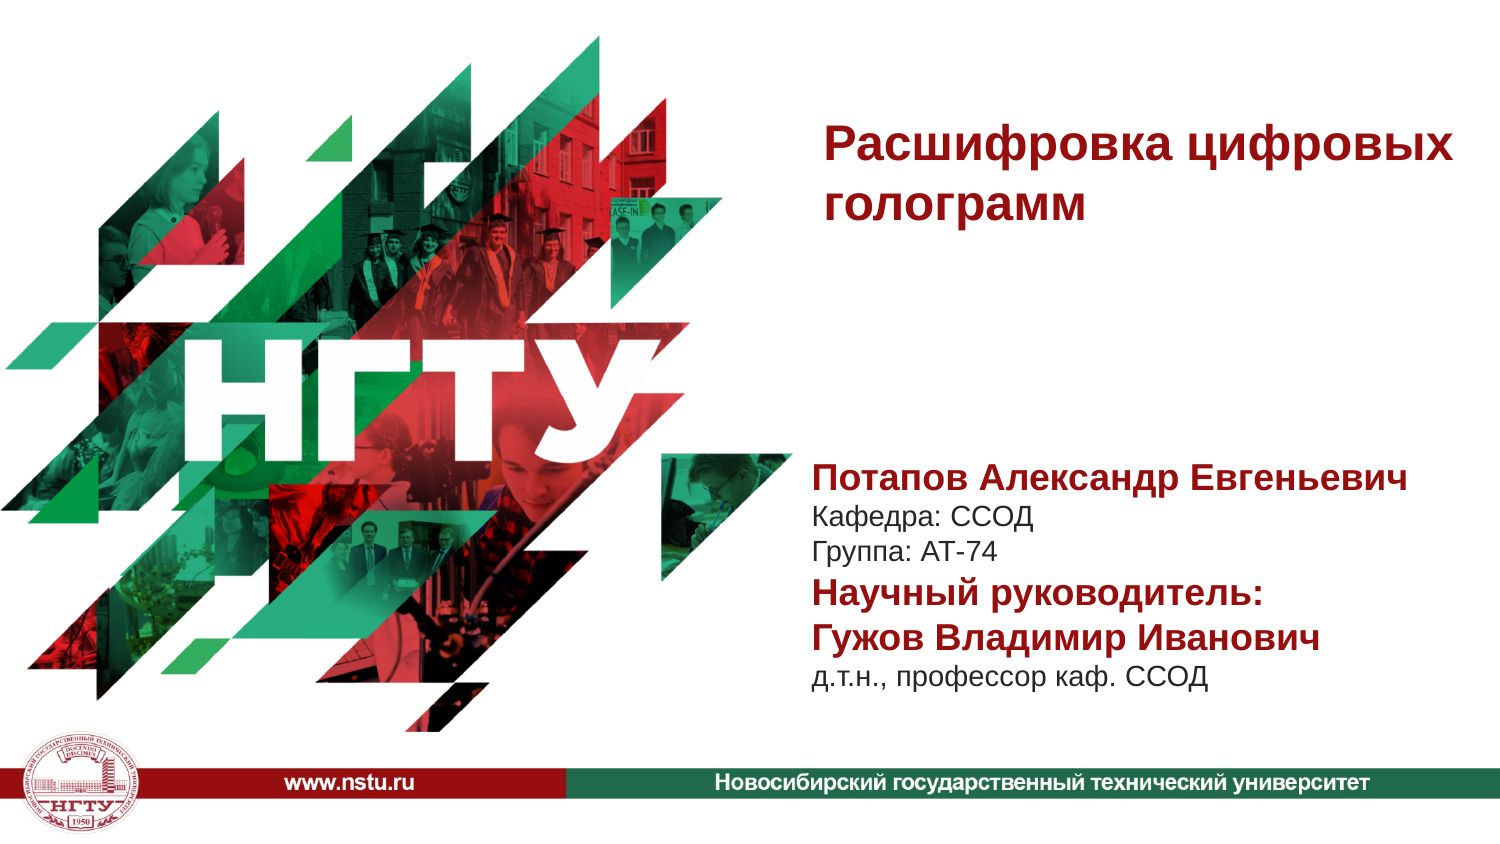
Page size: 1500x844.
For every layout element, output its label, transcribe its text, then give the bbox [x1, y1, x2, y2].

picture [0, 0, 1500, 844]
text_box Потапов Александр Евгеньевич Кафедра: ССОД Группа: АТ-74 Научный руководитель: Гужов Владимир Иванович д.т.н., профессор каф. ССОД [796, 445, 1479, 700]
text_box Расшифровка цифровых голограмм [808, 102, 1500, 358]
